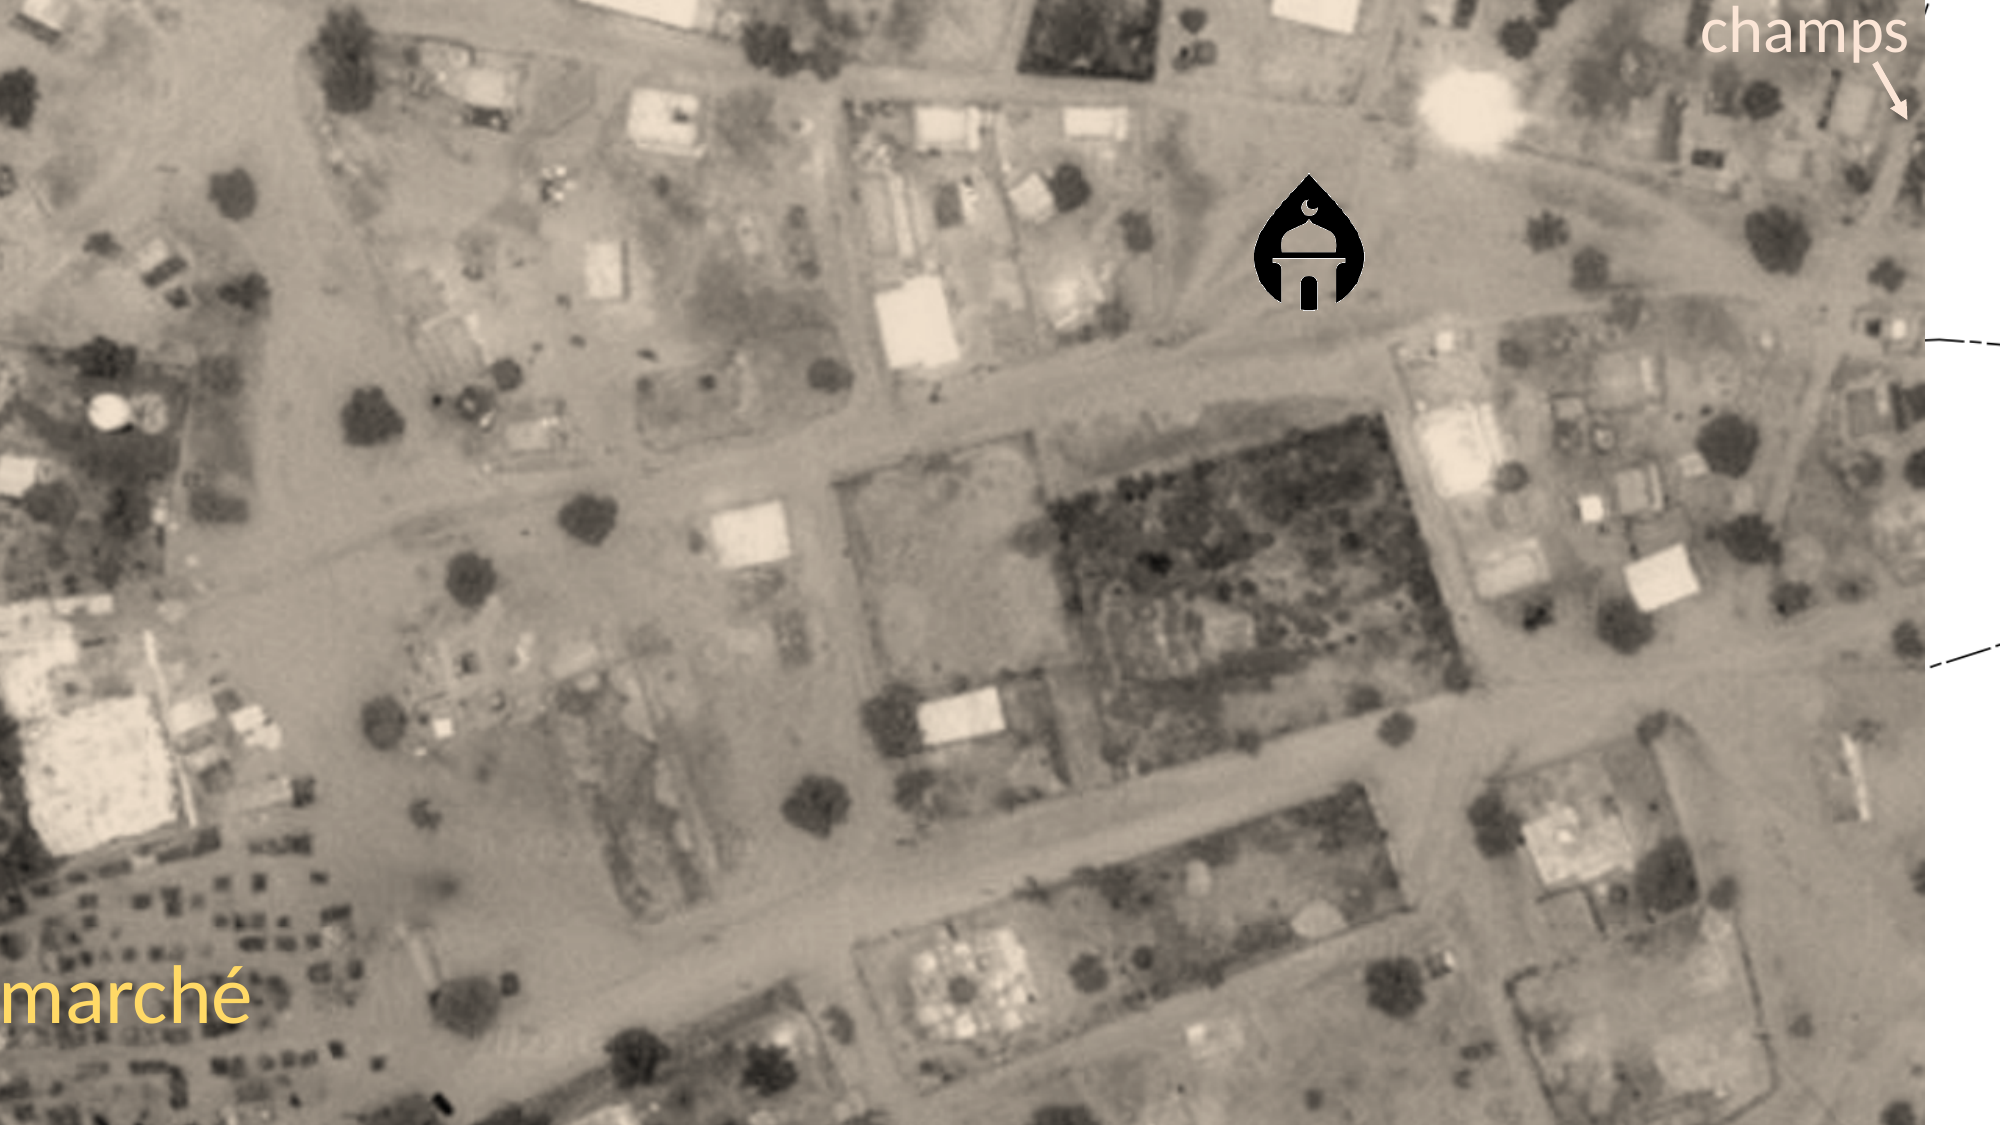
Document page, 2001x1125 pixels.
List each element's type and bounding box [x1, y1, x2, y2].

text_box [1874, 62, 1908, 120]
picture [0, 0, 2000, 1125]
